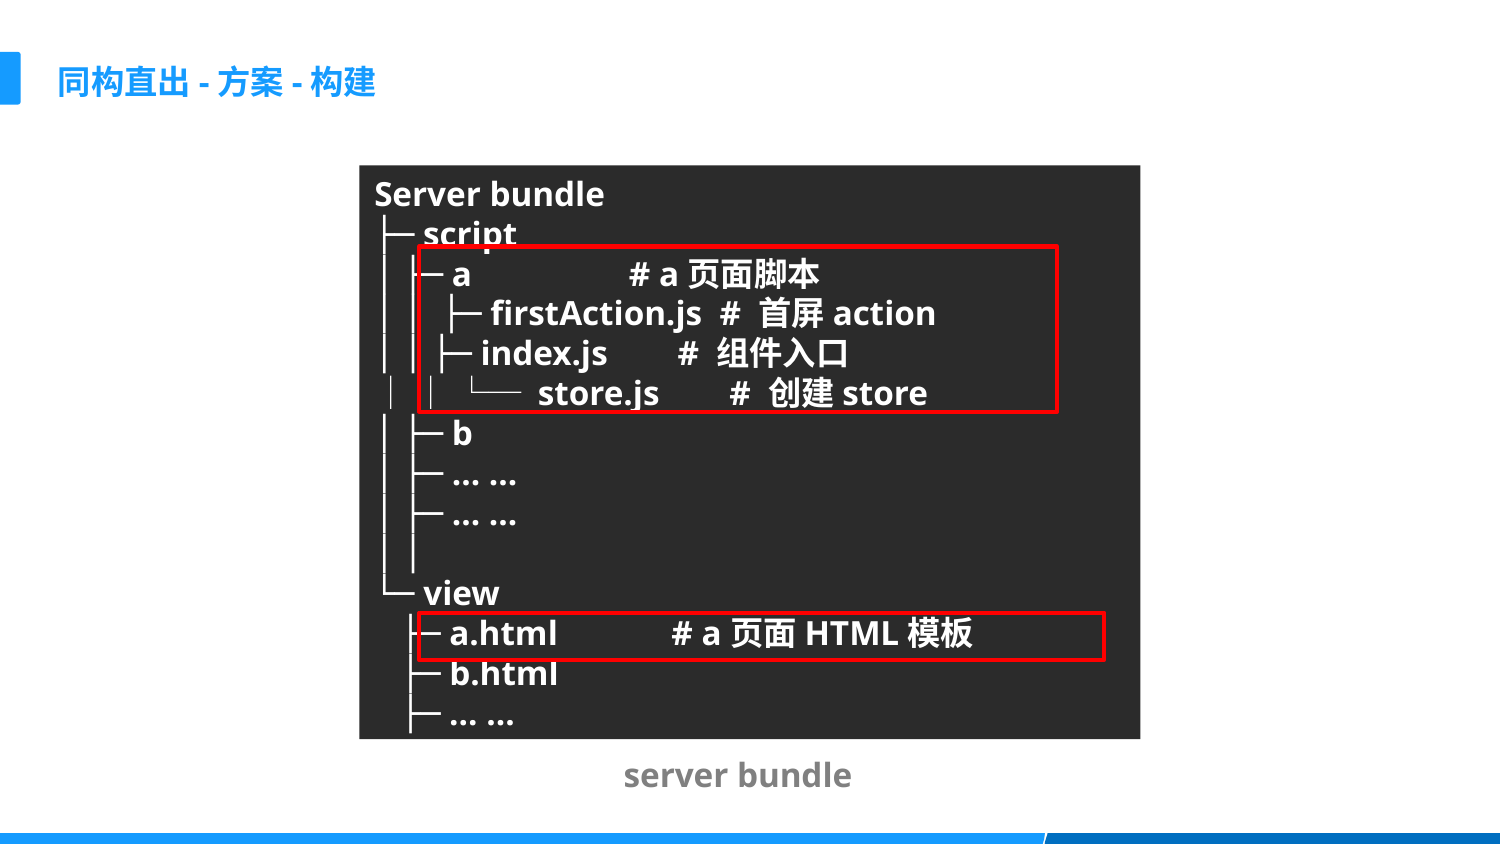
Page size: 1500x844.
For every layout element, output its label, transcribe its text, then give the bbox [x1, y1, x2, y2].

text_box [417, 244, 1059, 414]
text_box server bundle [525, 747, 951, 802]
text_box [0, 51, 573, 110]
text_box Server bundle ├─ script │ ├─ a # a页面脚本 │ │ ├─ firstAction.js # 首屏action │ │ ├─ index.js # 组件入口 │ │ └─ store.js # 创建store │ ├─ b │ ├─ … … │ ├─ … … │ │ └─ view ├─ a.html # a页面HTML模板 ├─ b.html ├─ … … [359, 165, 1141, 740]
picture [0, 818, 1500, 844]
text_box [417, 611, 1106, 662]
